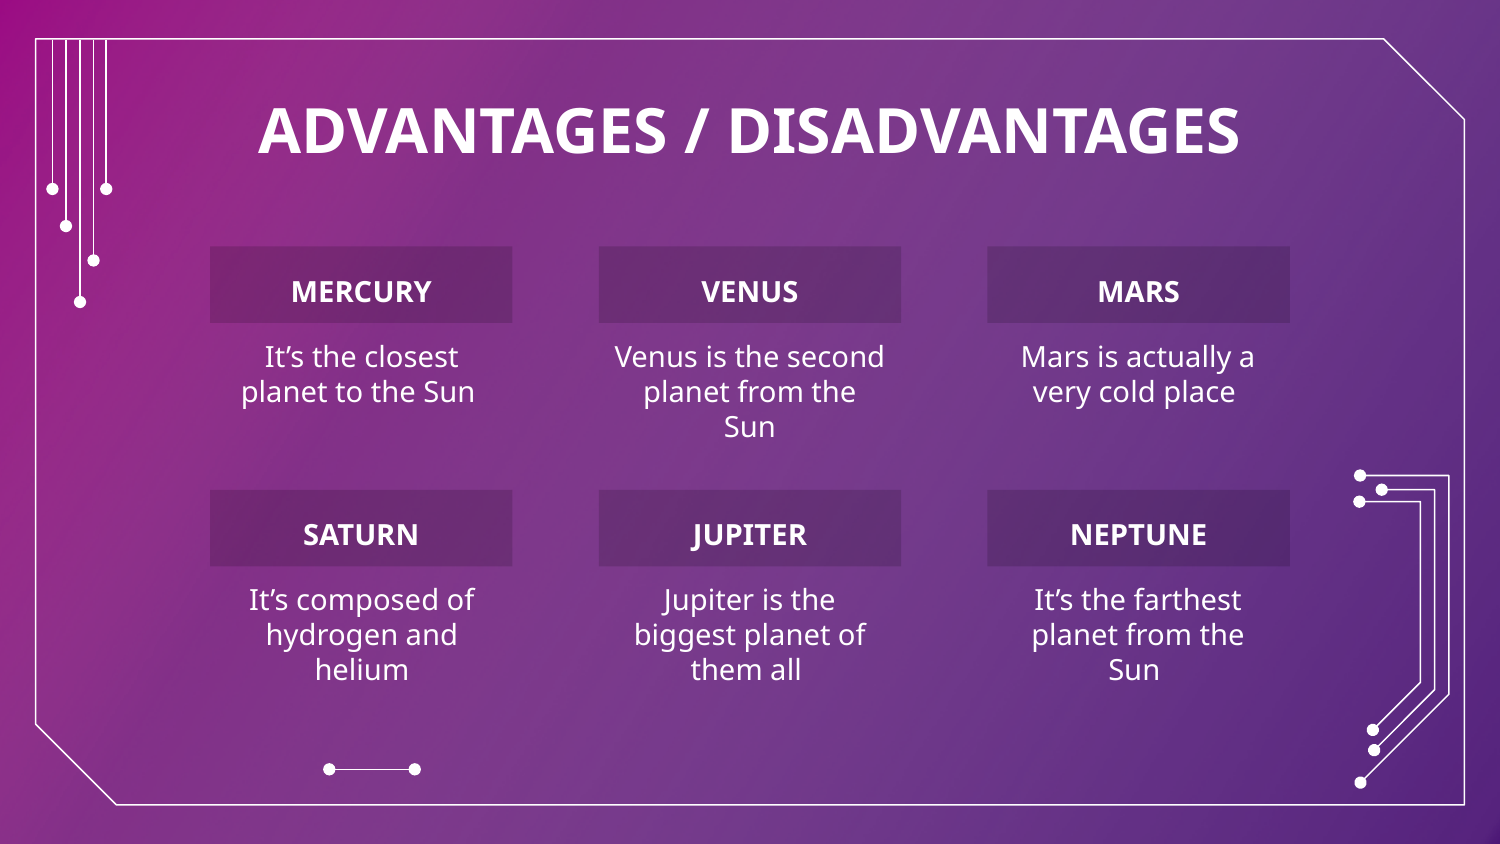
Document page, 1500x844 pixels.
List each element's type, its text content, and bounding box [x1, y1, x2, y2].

subtitle SATURN [210, 489, 513, 567]
title ADVANTAGES / DISADVANTAGES [118, 76, 1382, 170]
subtitle VENUS [598, 246, 902, 323]
subtitle MERCURY [210, 246, 513, 323]
subtitle Venus is the second planet from the Sun [598, 323, 902, 418]
subtitle It’s the closest planet to the Sun [210, 323, 514, 418]
subtitle It’s the farthest planet from the Sun [986, 566, 1290, 661]
subtitle It’s composed of hydrogen and helium [210, 566, 514, 661]
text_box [1359, 475, 1450, 783]
subtitle JUPITER [598, 489, 902, 567]
subtitle Mars is actually a very cold place [986, 323, 1290, 418]
subtitle Jupiter is the biggest planet of them all [598, 567, 902, 661]
subtitle NEPTUNE [987, 489, 1290, 567]
subtitle MARS [987, 246, 1290, 323]
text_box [52, 39, 107, 303]
